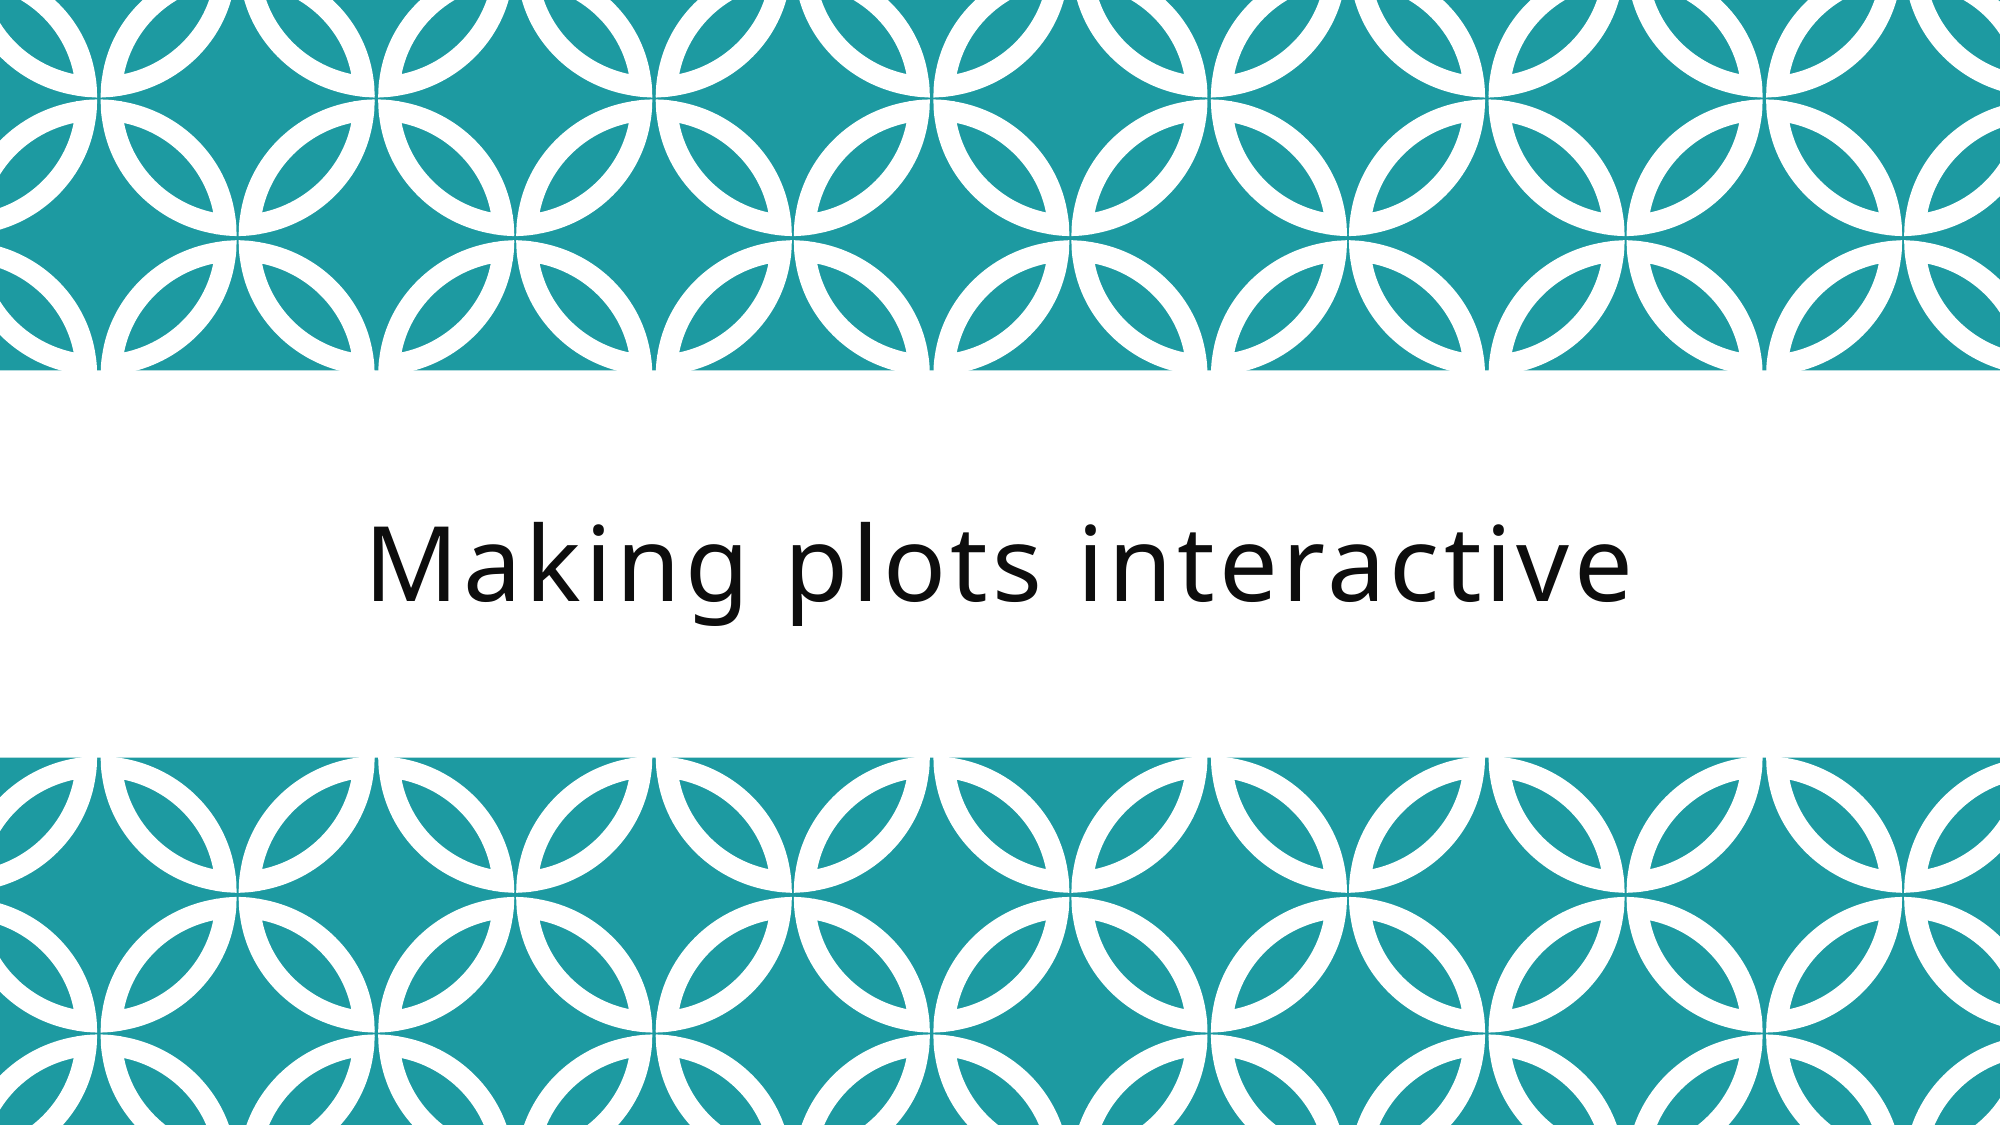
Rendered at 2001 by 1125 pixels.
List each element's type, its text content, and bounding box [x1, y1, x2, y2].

title Making plots interactive [82, 451, 1918, 692]
